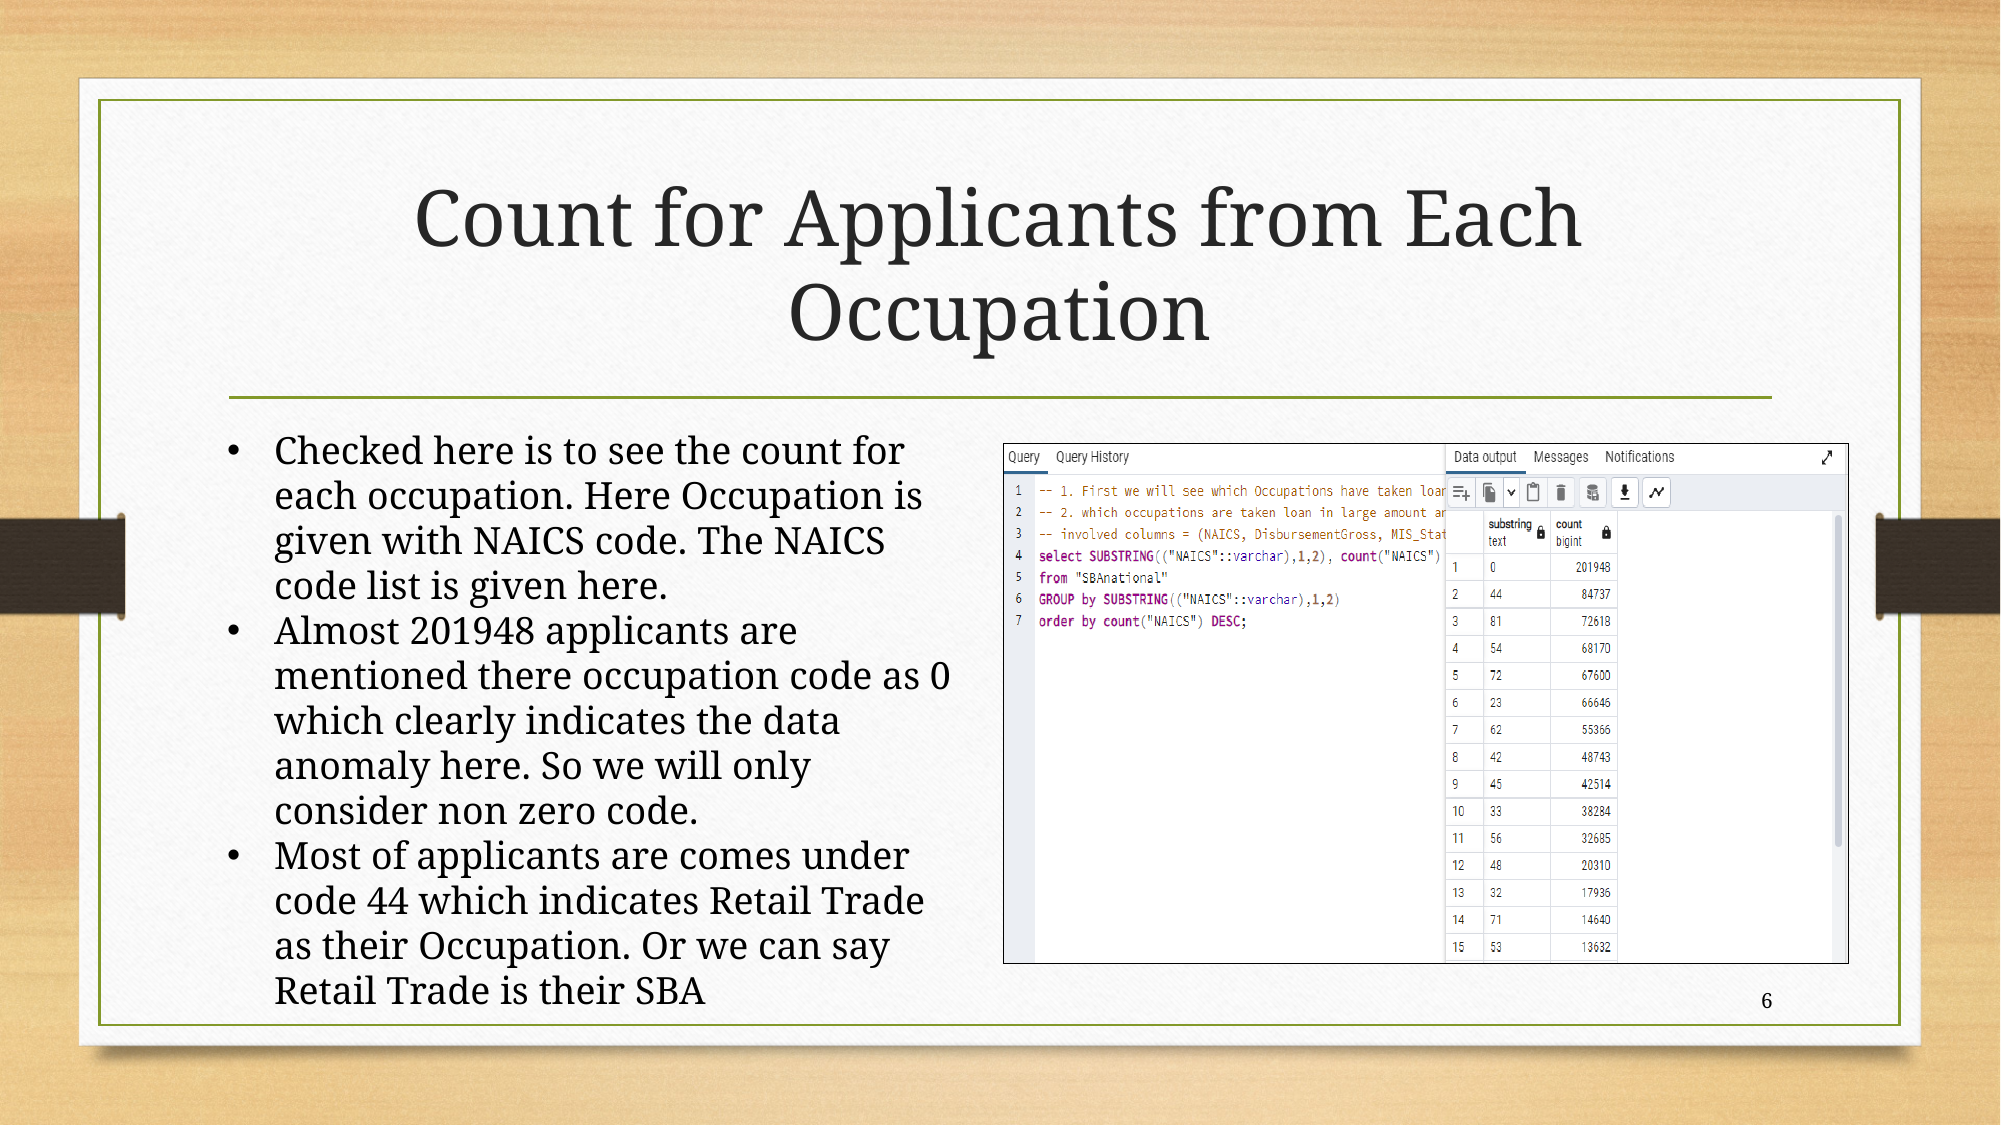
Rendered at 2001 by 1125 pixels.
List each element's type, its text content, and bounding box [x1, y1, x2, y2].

title Count for Applicants from Each Occupation [212, 161, 1788, 364]
text_box Checked here is to see the count for each occupation. Here Occupation is given with NAICS code. The NAICS code list is given here. Almost 201948 applicants are mentioned there occupation code as 0 which clearly indicates the data anomaly here. So we will only consider non zero code. Most of applicants are comes under code 44 which indicates Retail Trade as their Occupation. Or we can say Retail Trade is their SBA [212, 419, 980, 1020]
picture [0, 0, 2001, 1125]
slide_number 6 [1698, 979, 1788, 1025]
